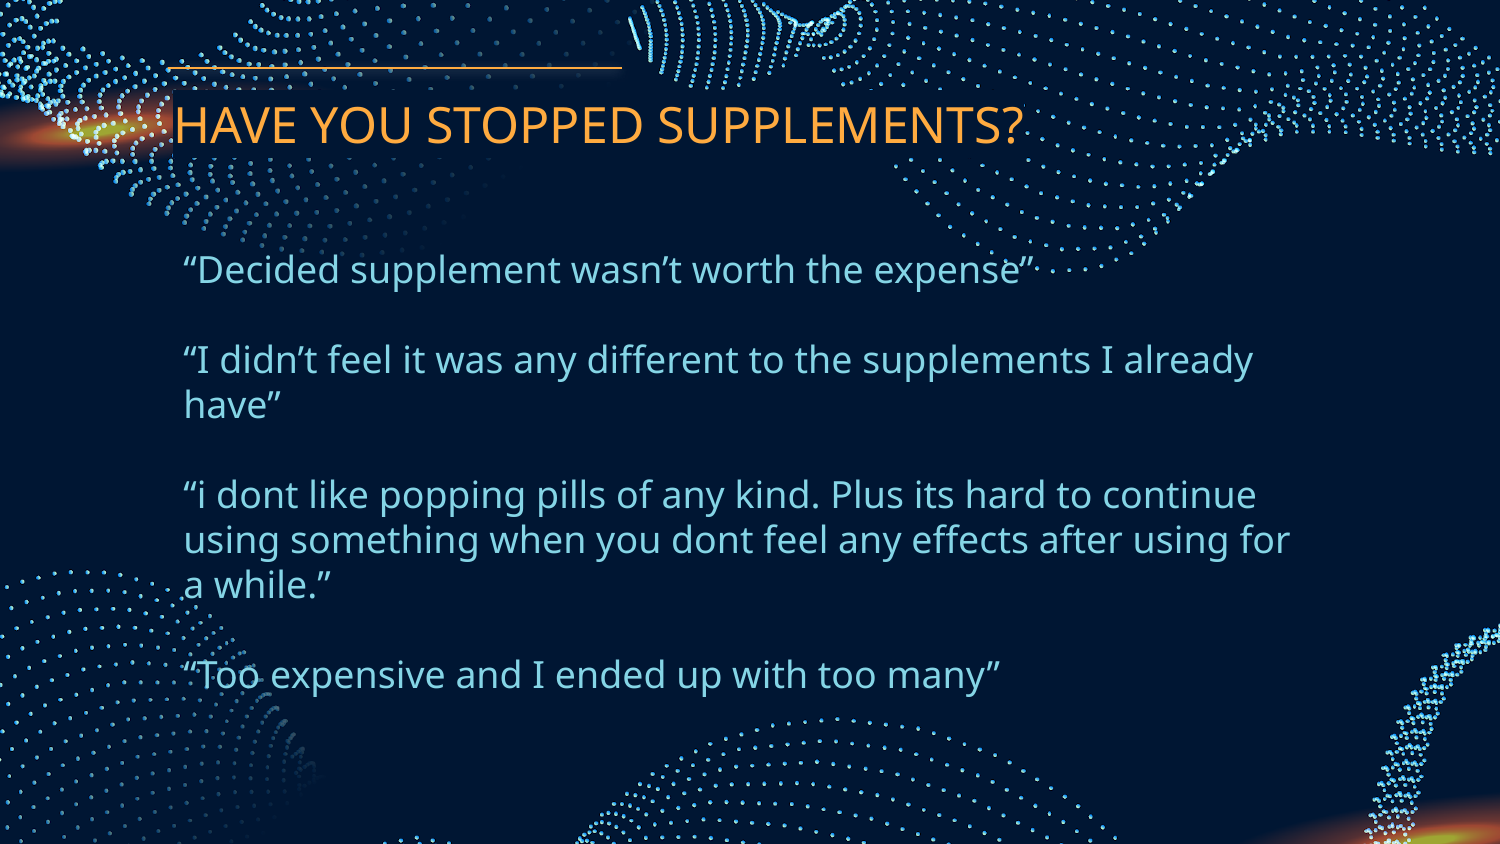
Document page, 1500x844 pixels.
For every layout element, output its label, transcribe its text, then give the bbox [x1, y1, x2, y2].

text_box “Decided supplement wasn’t worth the expense” “I didn’t feel it was any different to the supplements I already have” “i dont like popping pills of any kind. Plus its hard to continue using something when you dont feel any effects after using for a while.” “Too expensive and I ended up with too many” [168, 231, 1309, 762]
picture [0, 0, 1500, 844]
text_box HAVE YOU STOPPED SUPPLEMENTS? [158, 78, 1299, 163]
